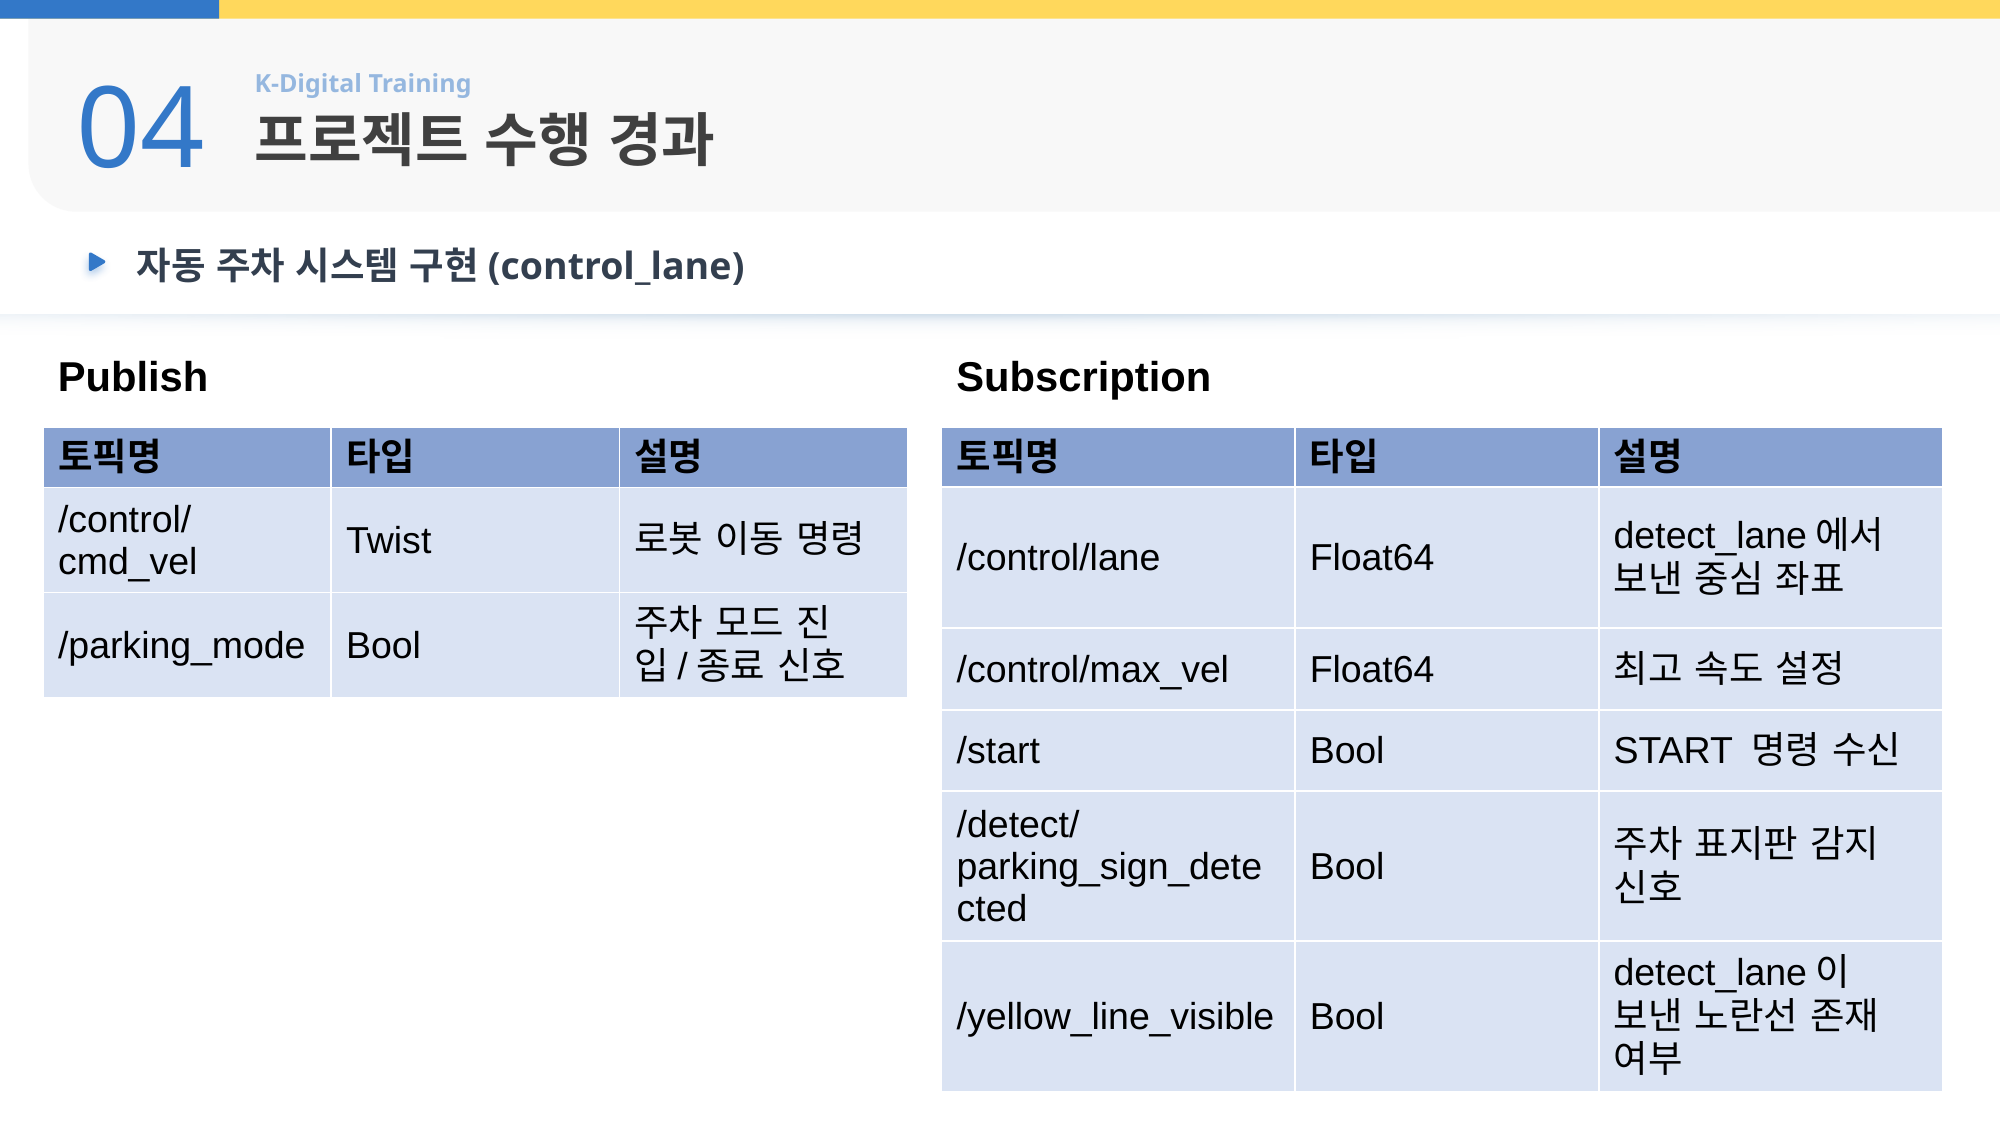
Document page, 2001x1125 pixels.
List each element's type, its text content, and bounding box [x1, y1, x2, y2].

table_cell /start [942, 711, 1294, 790]
table_header 토픽명 [942, 428, 1294, 486]
text_box [220, 0, 2000, 19]
table_cell Twist [332, 488, 619, 592]
table_cell START 명령 수신 [1600, 711, 1942, 790]
table_cell 주차 모드 진입/종료 신호 [620, 593, 907, 697]
table_cell detect_lane이 보낸 노란선 존재 여부 [1600, 942, 1942, 1091]
text_box Subscription [941, 364, 1245, 408]
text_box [88, 234, 1816, 296]
table_cell Bool [1296, 711, 1598, 790]
text_box Publish [42, 364, 347, 408]
table_cell /parking_mode [44, 593, 330, 697]
table_cell /control/lane [942, 488, 1294, 627]
text_box [0, 0, 220, 19]
table_header 타입 [332, 428, 619, 487]
text_box [26, 19, 2000, 214]
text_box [61, 54, 1038, 190]
table_cell 최고 속도 설정 [1600, 629, 1942, 709]
table_cell detect_lane에서 보낸 중심 좌표 [1600, 488, 1942, 627]
table_cell Float64 [1296, 629, 1598, 709]
table_header 타입 [1296, 428, 1598, 486]
table_header 설명 [620, 428, 907, 487]
table_cell Bool [1296, 942, 1598, 1091]
table_cell 로봇 이동 명령 [620, 488, 907, 592]
table_cell Float64 [1296, 488, 1598, 627]
table_header 토픽명 [44, 428, 330, 487]
picture [0, 314, 2000, 353]
table_cell Bool [332, 593, 619, 697]
table_cell /yellow_line_visible [942, 942, 1294, 1091]
table_cell /control/max_vel [942, 629, 1294, 709]
table_cell 주차 표지판 감지 신호 [1600, 792, 1942, 940]
table_cell /control/cmd_vel [44, 488, 330, 592]
table_cell /detect/parking_sign_detected [942, 792, 1294, 940]
table_cell Bool [1296, 792, 1598, 940]
table_header 설명 [1600, 428, 1942, 486]
